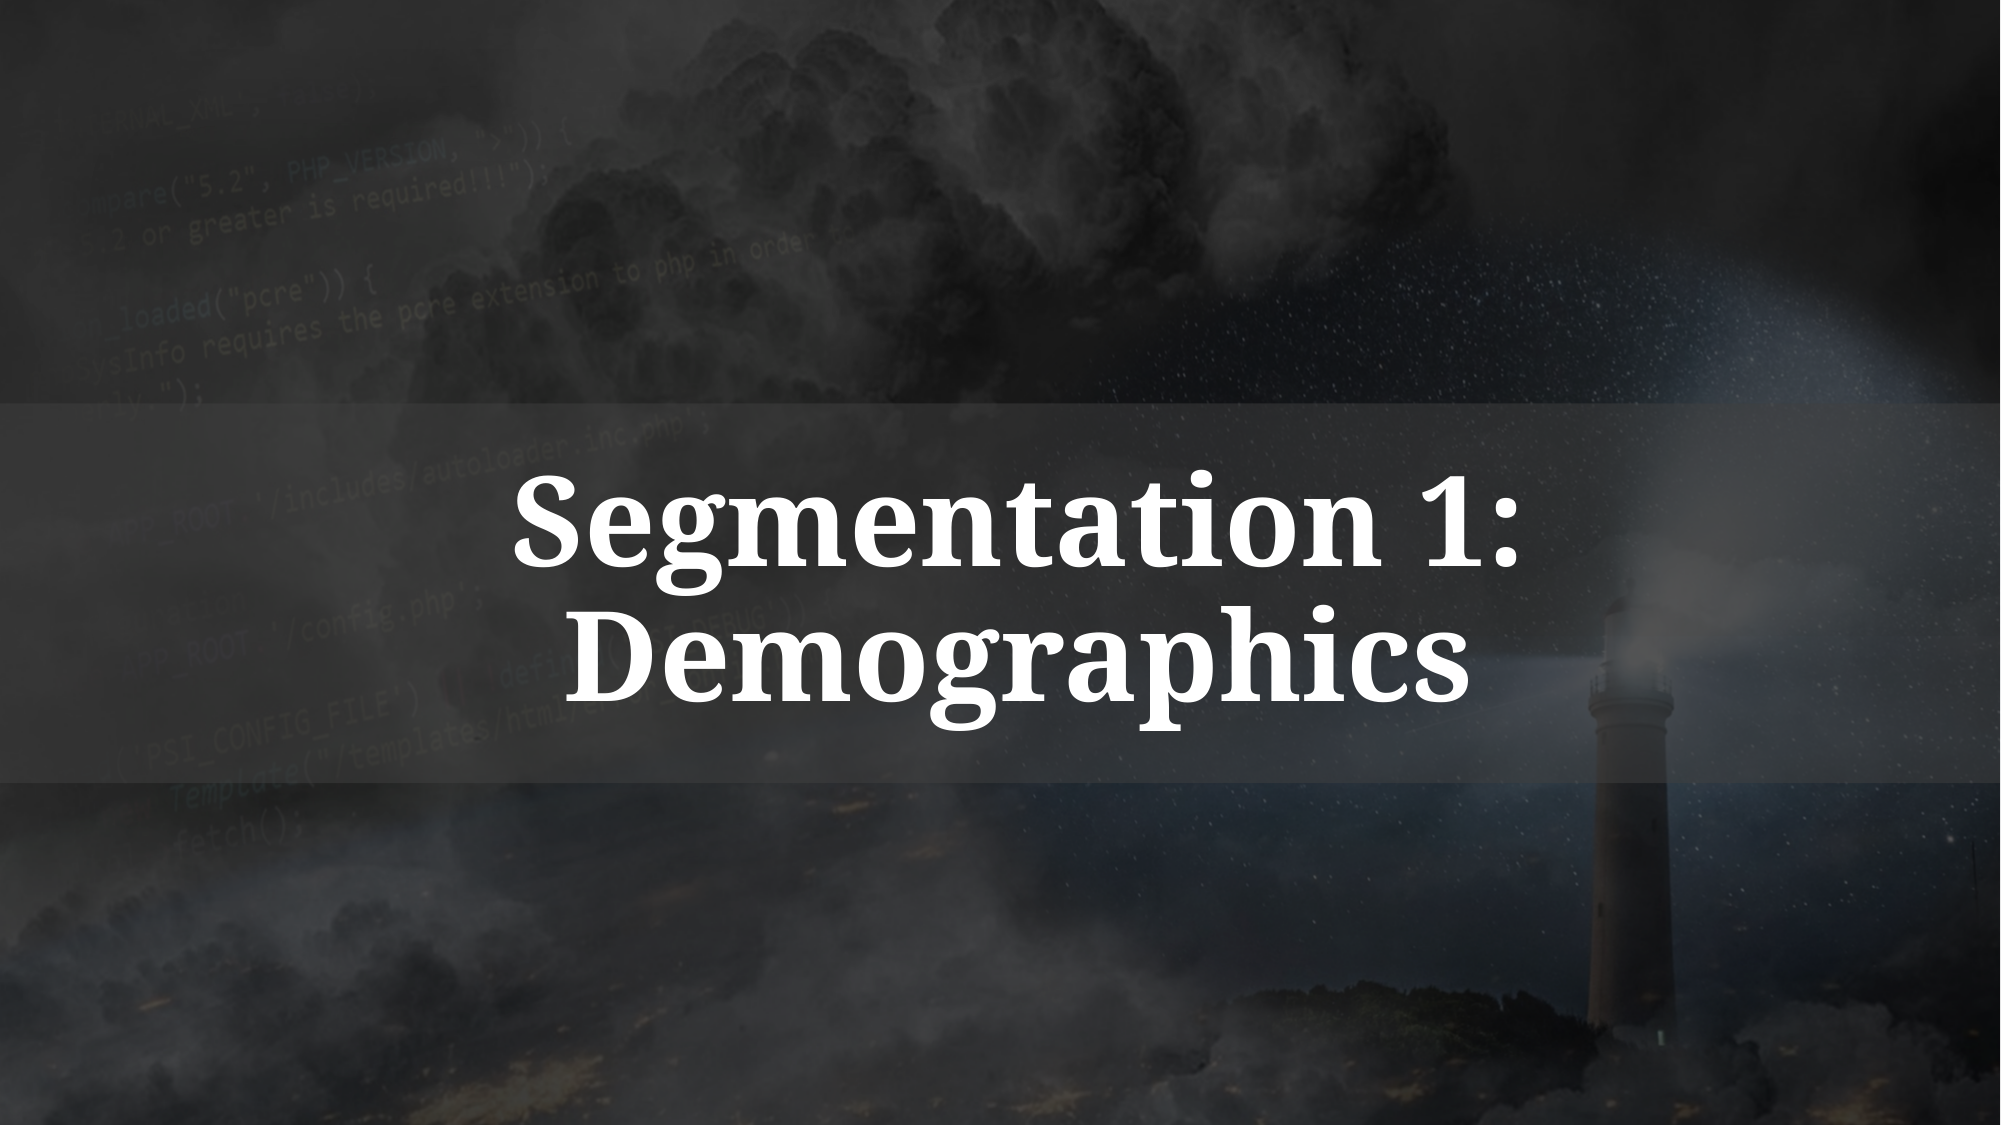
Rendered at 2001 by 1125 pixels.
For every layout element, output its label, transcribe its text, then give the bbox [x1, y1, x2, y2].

picture [0, 0, 2001, 1125]
title Segmentation 1: Demographics [0, 403, 2000, 784]
